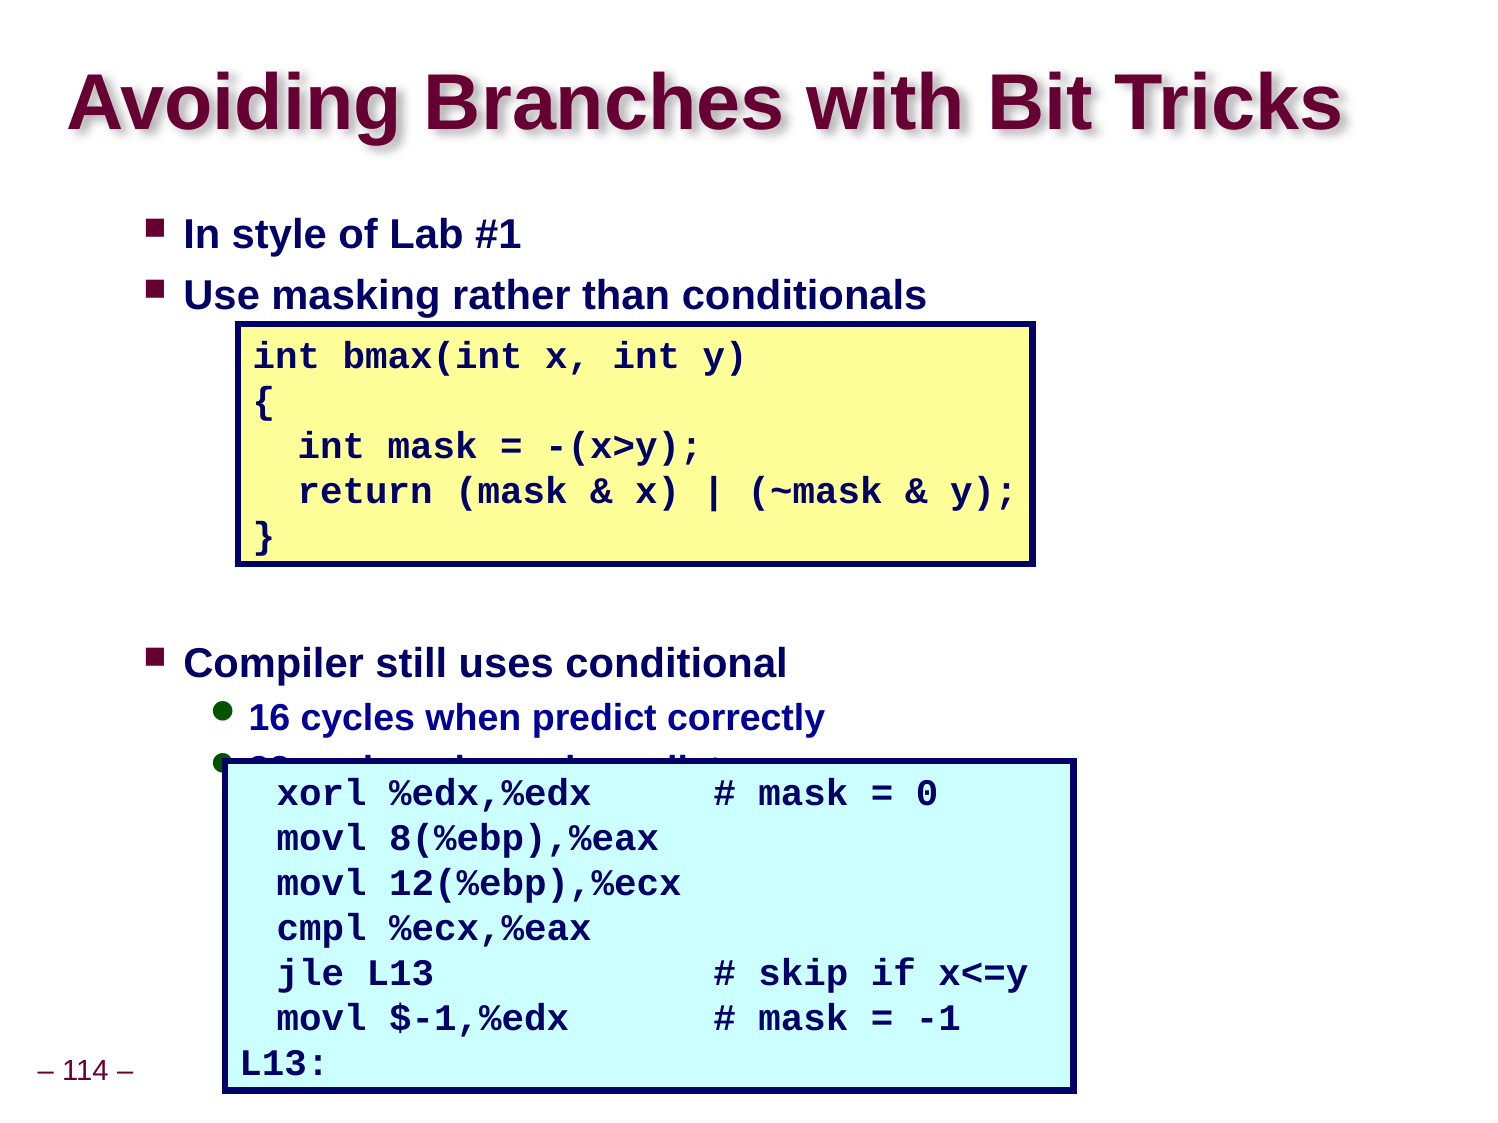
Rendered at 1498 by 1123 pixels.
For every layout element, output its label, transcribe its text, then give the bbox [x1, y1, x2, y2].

title Avoiding Branches with Bit Tricks [66, 40, 1495, 169]
list In style of Lab #1 Use masking rather than conditionals Compiler still uses conditional 16 cycles when predict correctly 32 cycles when mispredict [47, 199, 1409, 575]
text_box xorl %edx,%edx # mask = 0 movl 8(%ebp),%eax movl 12(%ebp),%ecx cmpl %ecx,%eax jle L13 # skip if x<=y movl $-1,%edx # mask = -1 L13: [224, 761, 1074, 1091]
text_box int bmax(int x, int y) { int mask = -(x>y); return (mask & x) | (~mask & y); } [237, 324, 1033, 564]
